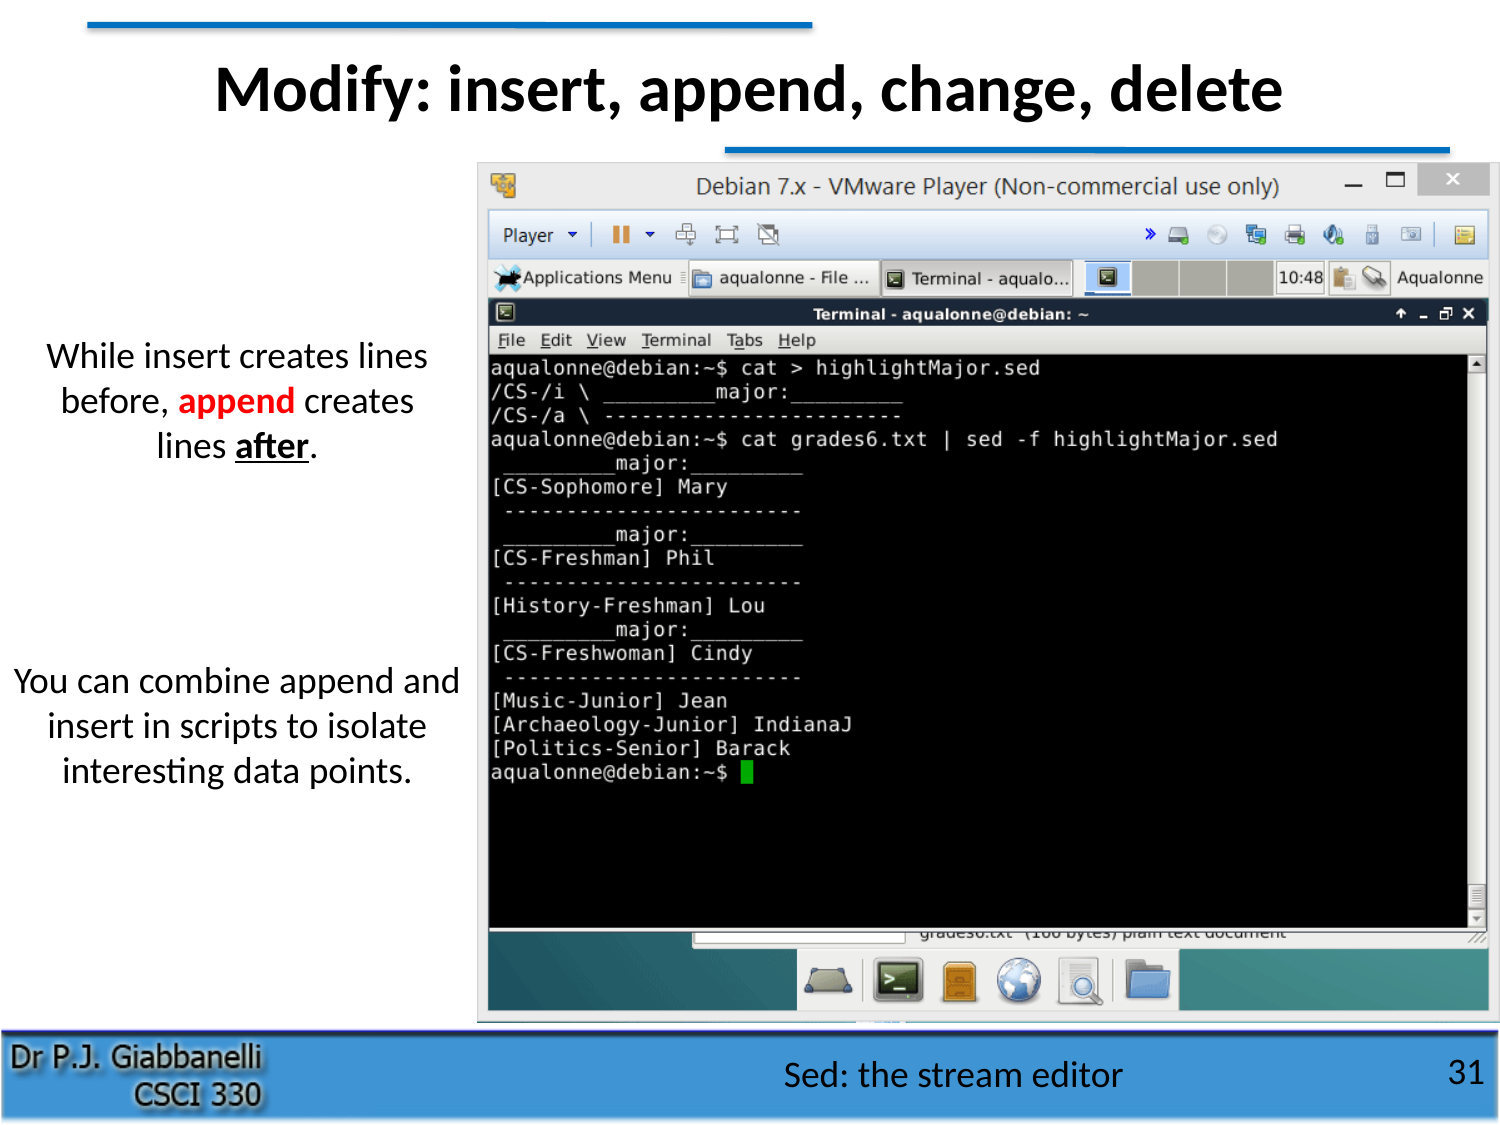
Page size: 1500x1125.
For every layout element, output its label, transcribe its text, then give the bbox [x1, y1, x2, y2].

picture [477, 162, 1500, 1023]
picture [0, 1026, 1500, 1125]
text_box While insert creates lines before, append creates lines after. [24, 323, 450, 474]
text_box Modify: insert, append, change, delete [0, 37, 1500, 133]
text_box You can combine append and insert in scripts to isolate interesting data points. [0, 648, 472, 799]
